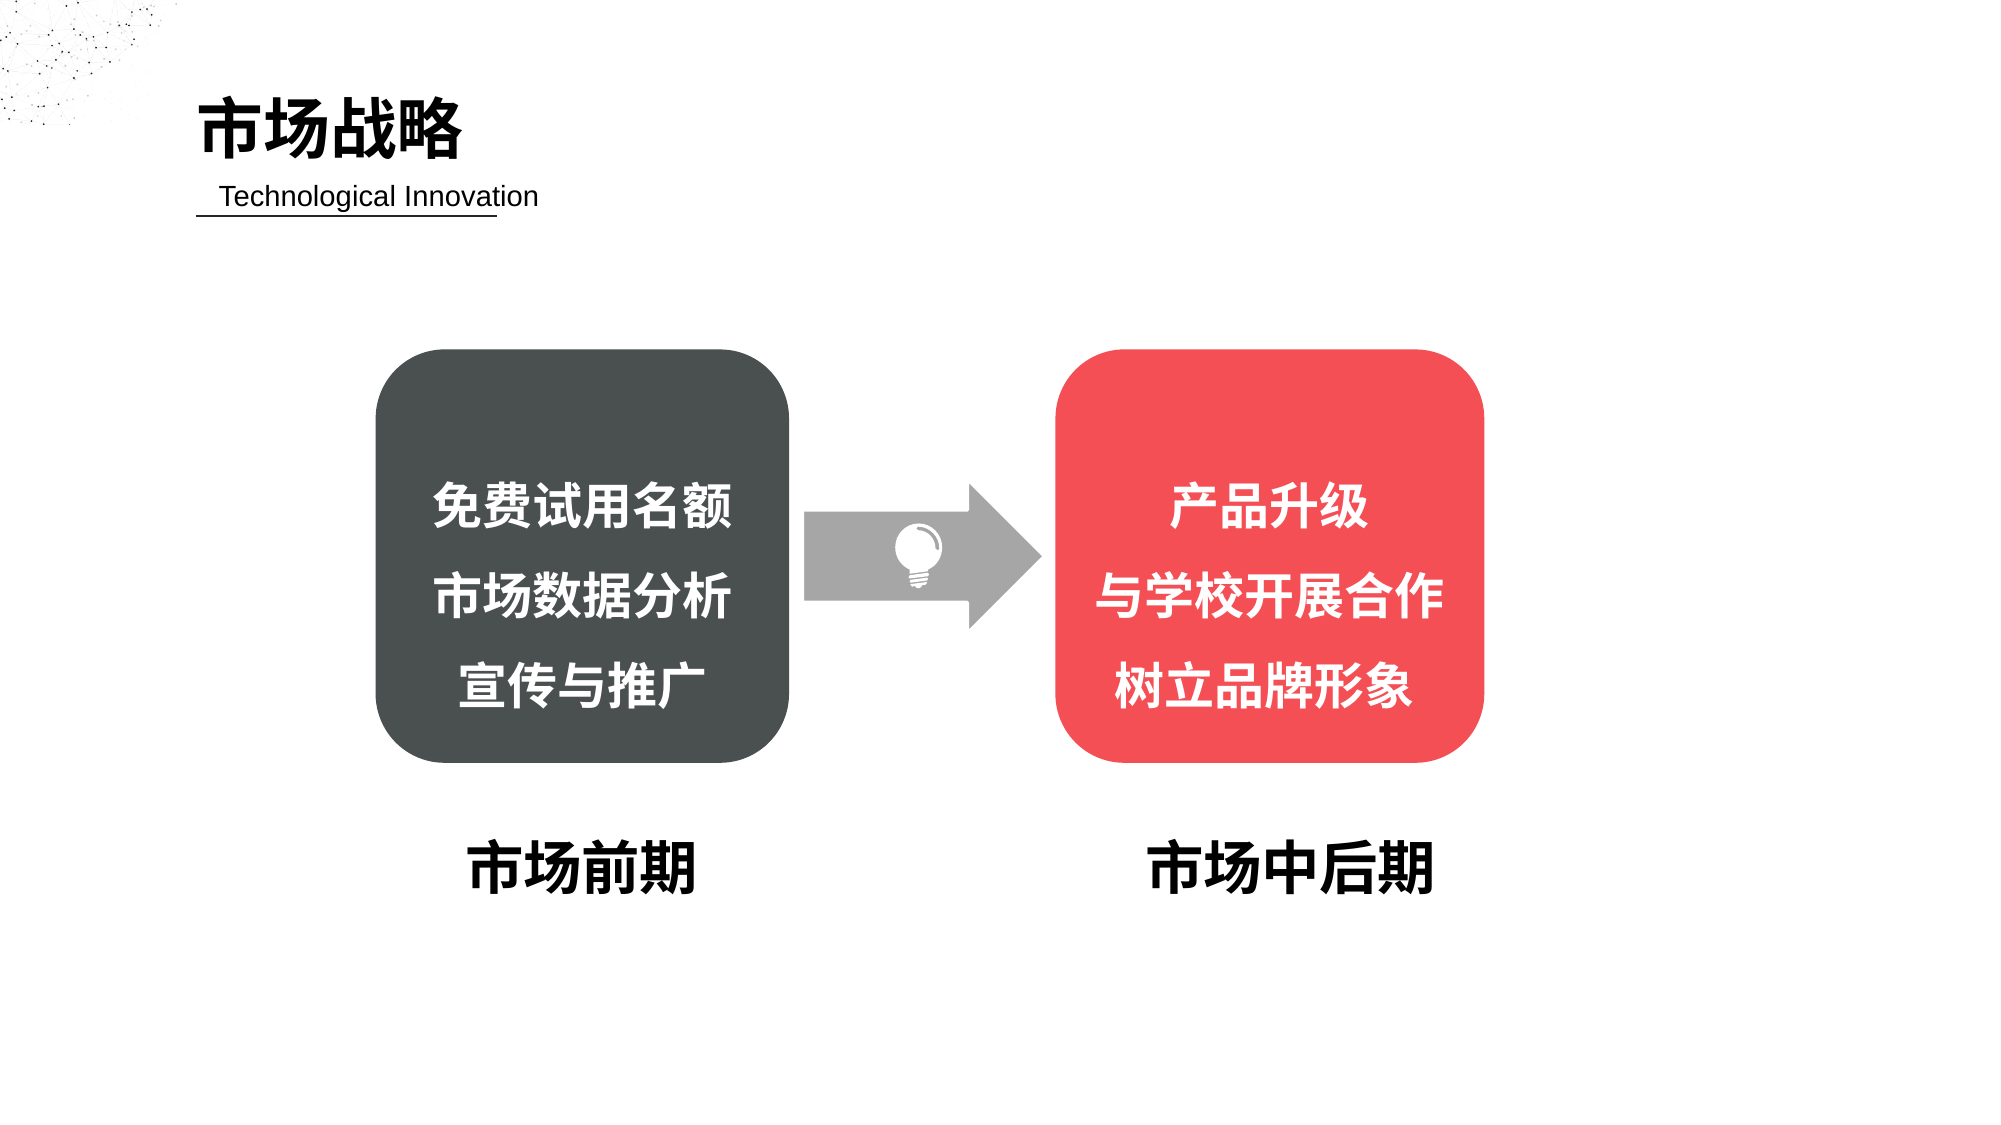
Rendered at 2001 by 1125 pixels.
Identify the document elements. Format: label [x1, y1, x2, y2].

text_box [185, 80, 875, 262]
picture [0, 0, 186, 139]
text_box [375, 349, 1625, 910]
